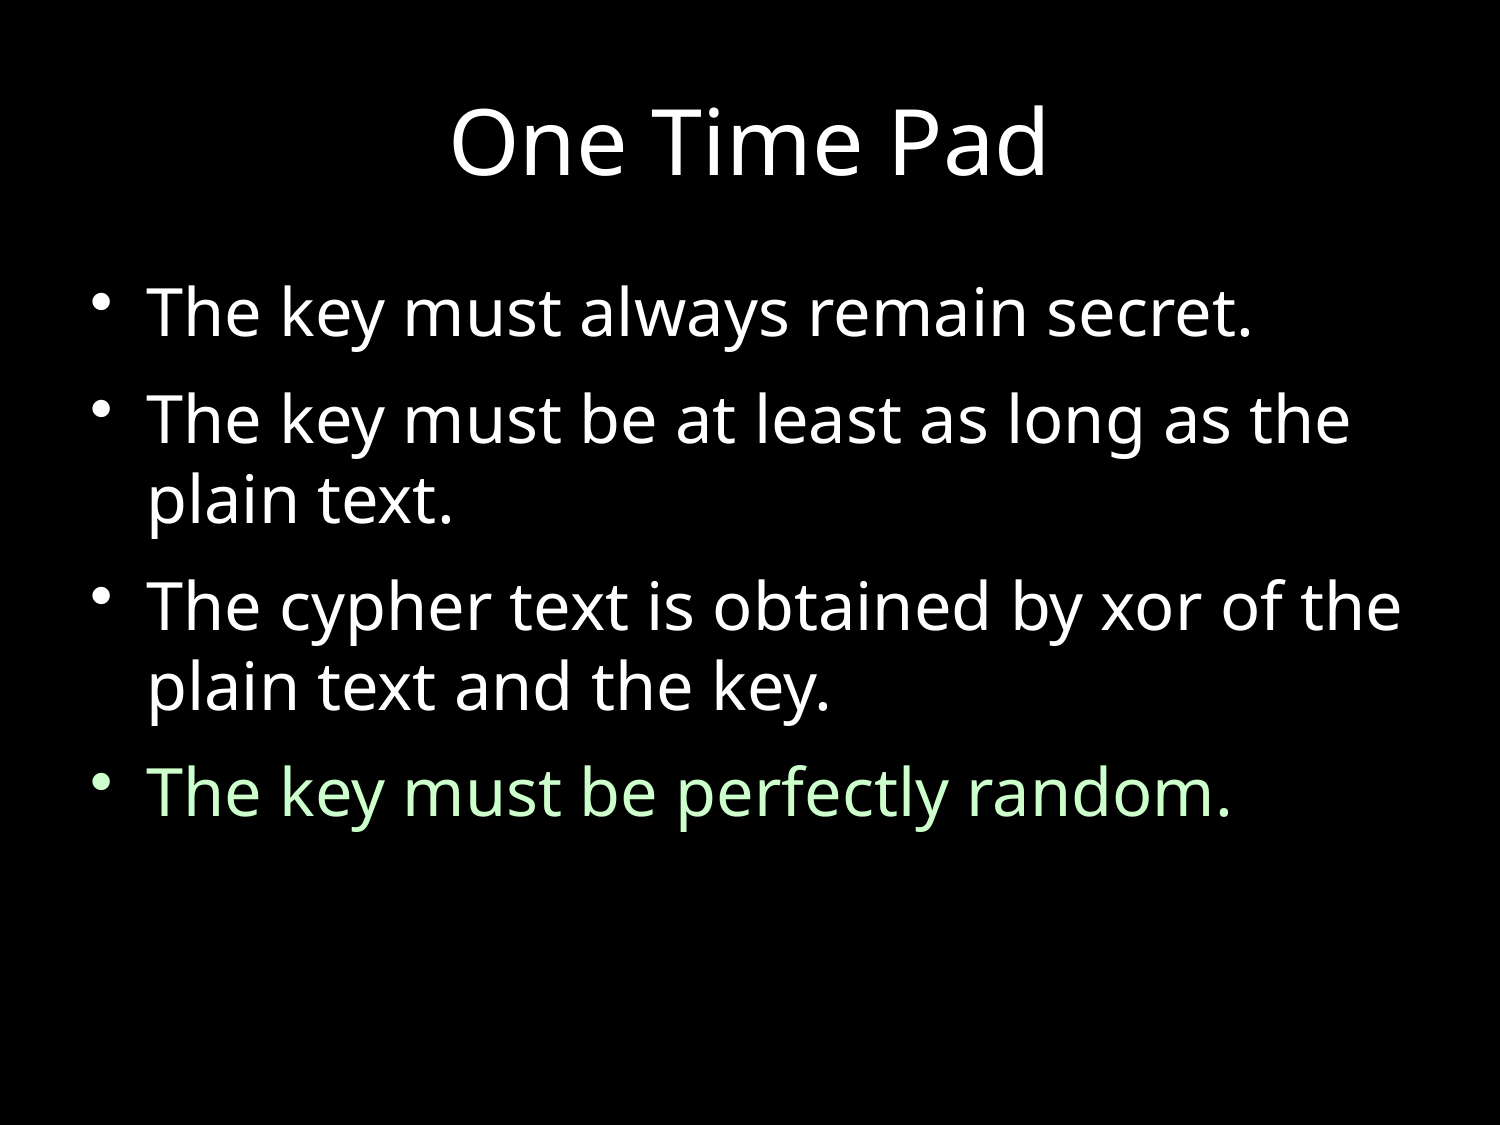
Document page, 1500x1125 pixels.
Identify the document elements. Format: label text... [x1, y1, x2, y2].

list The key must always remain secret. The key must be at least as long as the plain text. The cypher text is obtained by xor of the plain text and the key. The key must be perfectly random. [74, 262, 1426, 1101]
title One Time Pad [74, 44, 1426, 233]
